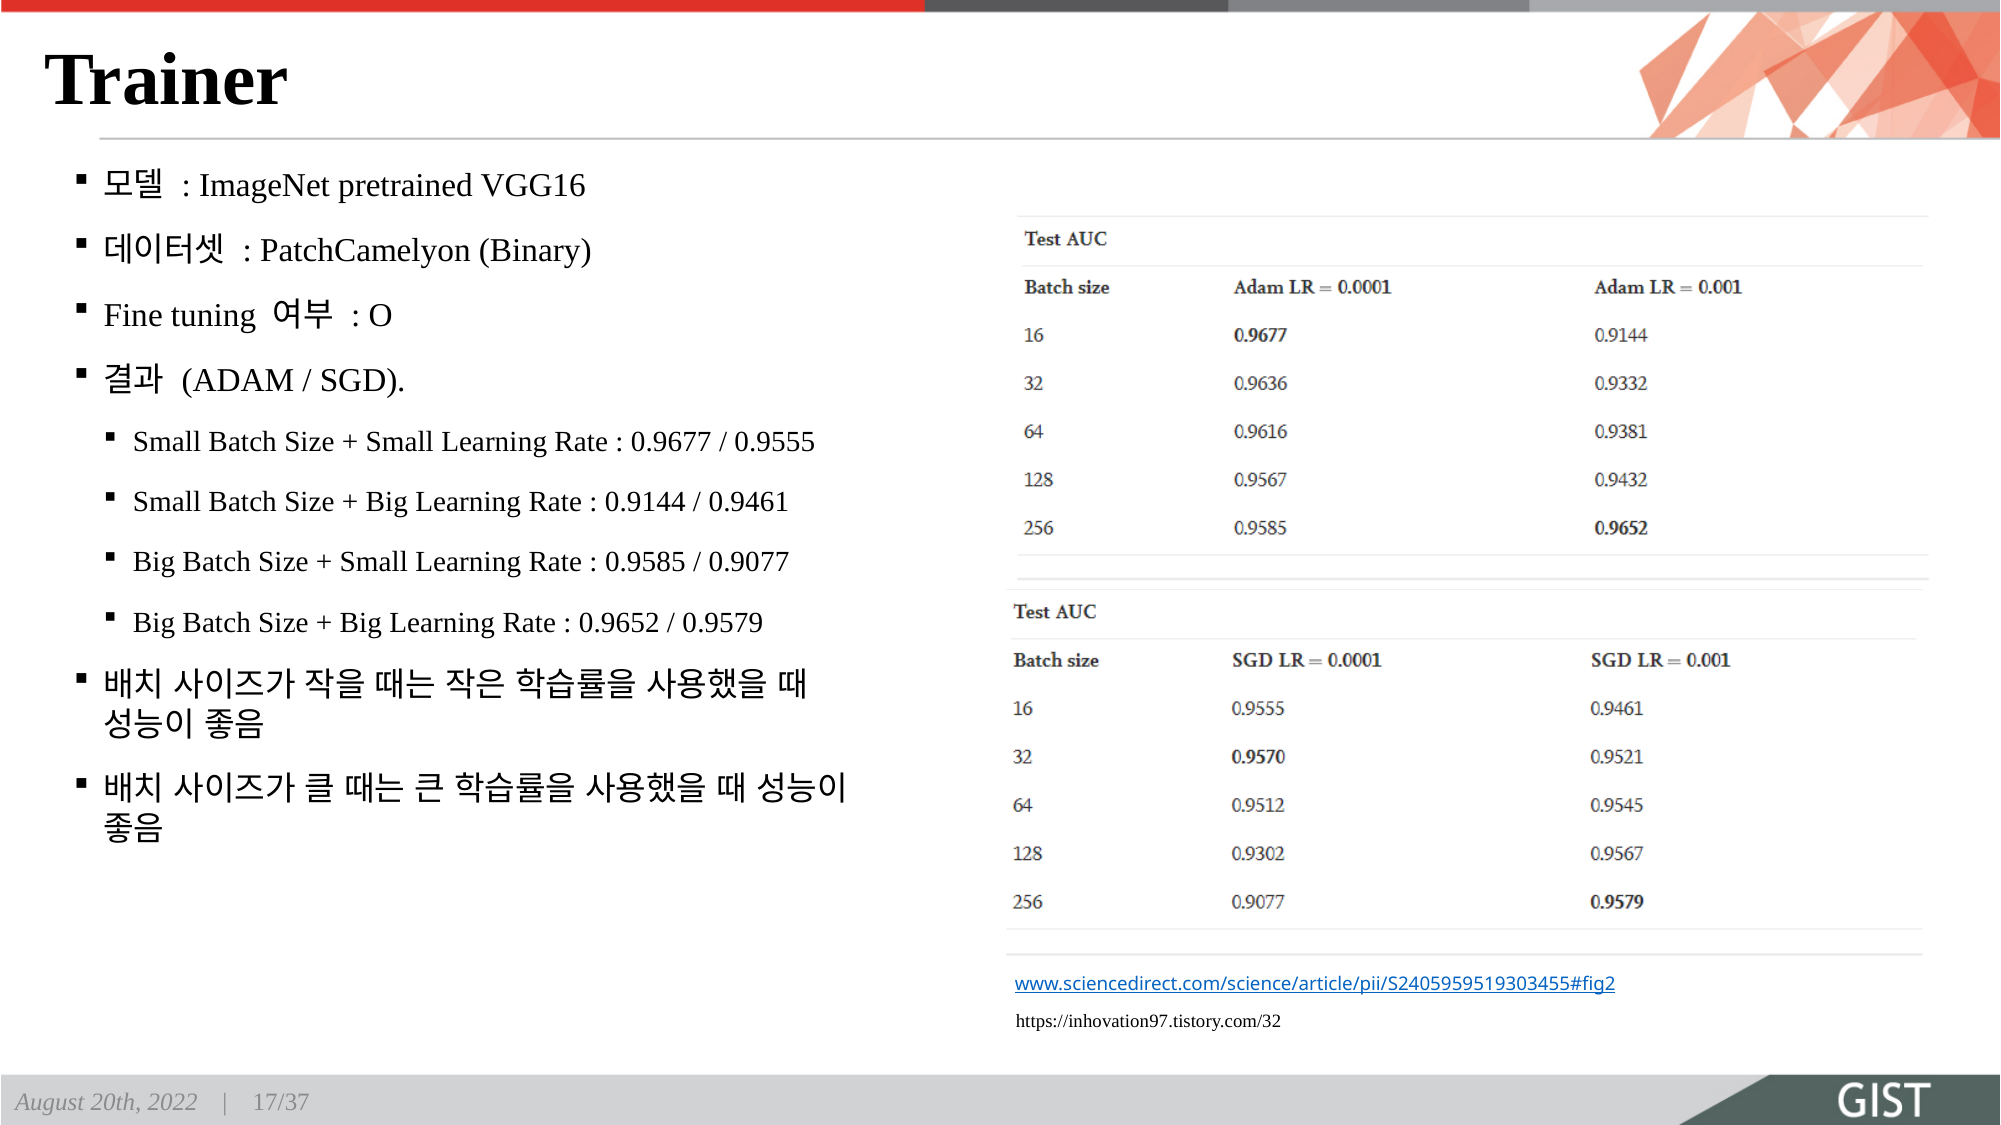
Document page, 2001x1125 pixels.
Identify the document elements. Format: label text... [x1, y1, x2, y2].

text_box www.sciencedirect.com/science/article/pii/S2405959519303455#fig2 [999, 963, 2000, 1004]
title Trainer [29, 21, 1971, 139]
picture [0, 0, 2000, 1125]
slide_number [0, 1075, 450, 1125]
text_box 모델 : ImageNet pretrained VGG16 데이터셋 : PatchCamelyon (Binary) Fine tuning 여부 : O 결과 (ADAM / SGD). Small Batch Size + Small Learning Rate : 0.9677 / 0.9555 Small Batch Size + Big Learning Rate : 0.9144 / 0.9461 Big Batch Size + Small Learning Rate : 0.9585 / 0.9077 Big Batch Size + Big Learning Rate : 0.9652 / 0.9579 배치 사이즈가 작을 때는 작은 학습률을 사용했을 때 성능이 좋음 배치 사이즈가 클 때는 큰 학습률을 사용했을 때 성능이 좋음 [29, 155, 917, 1076]
text_box https://inhovation97.tistory.com/32 [1000, 1001, 1297, 1039]
